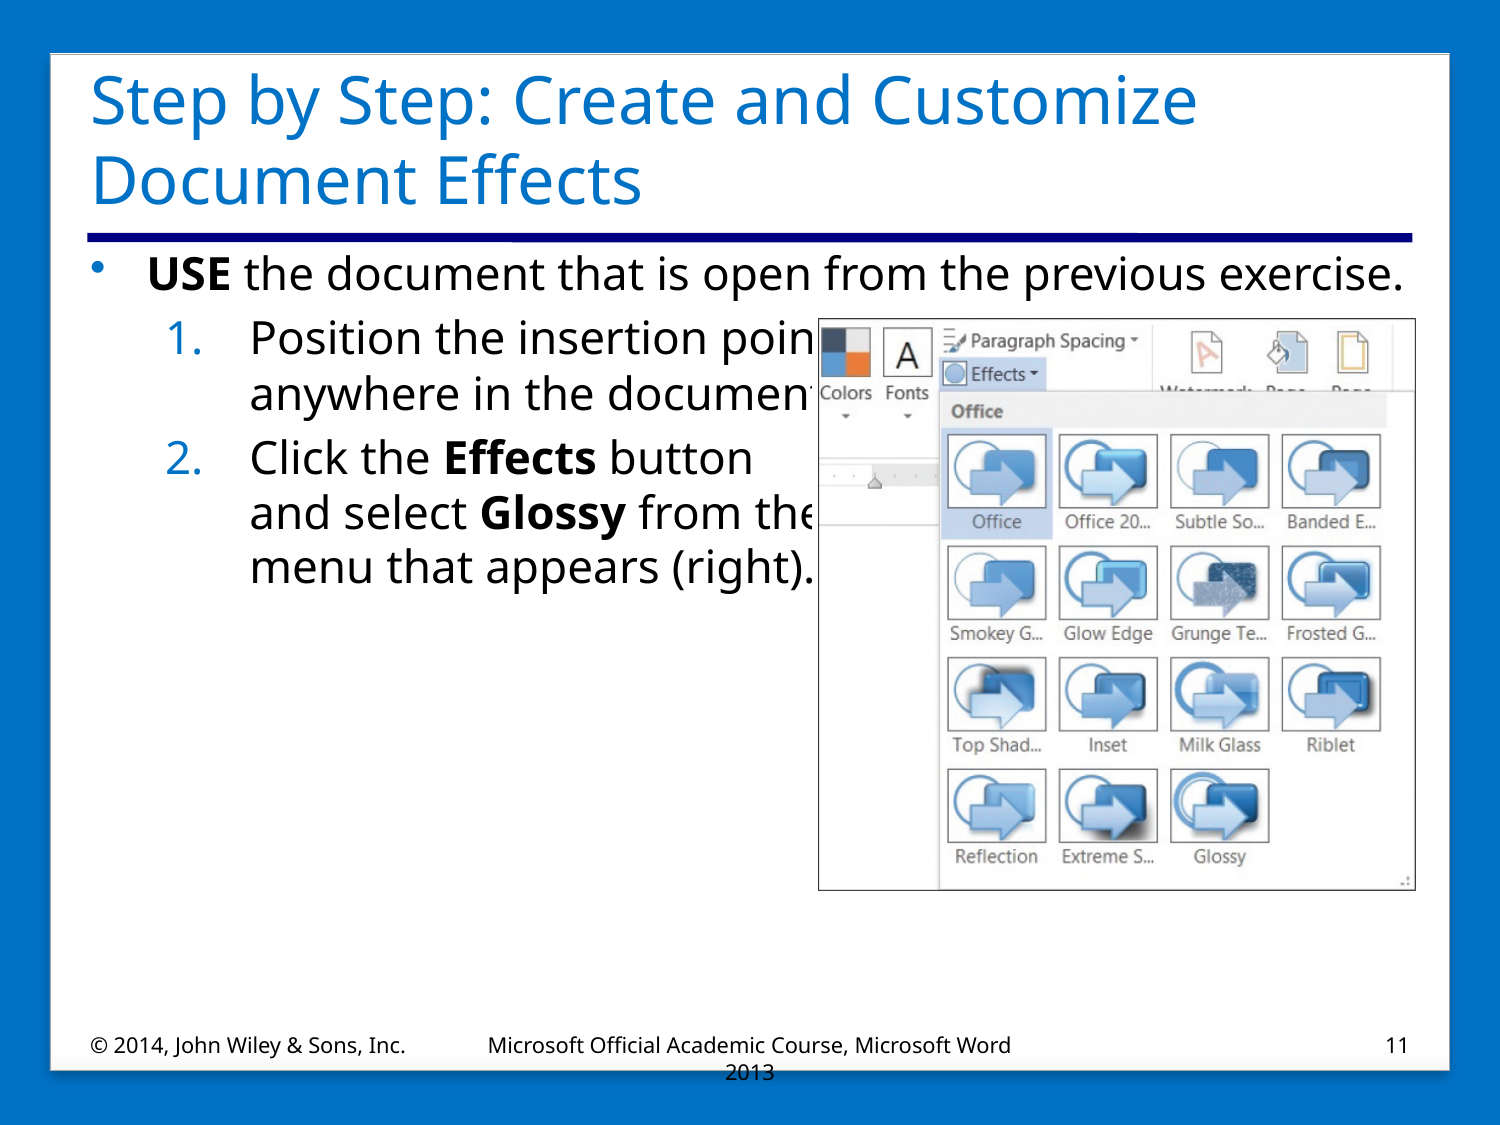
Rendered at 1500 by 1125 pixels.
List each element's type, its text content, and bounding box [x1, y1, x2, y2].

picture [812, 312, 1425, 899]
slide_number 11 [1074, 1024, 1426, 1103]
slide_number © 2014, John Wiley & Sons, Inc. [74, 1024, 426, 1103]
list USE the document that is open from the previous exercise. Position the insertion point anywhere in the document. Click the Effects button and select Glossy from the menu that appears (right). [75, 237, 1425, 1063]
footer Microsoft Official Academic Course, Microsoft Word 2013 [449, 1024, 1051, 1103]
title Step by Step: Create and Customize Document Effects [74, 74, 1426, 226]
